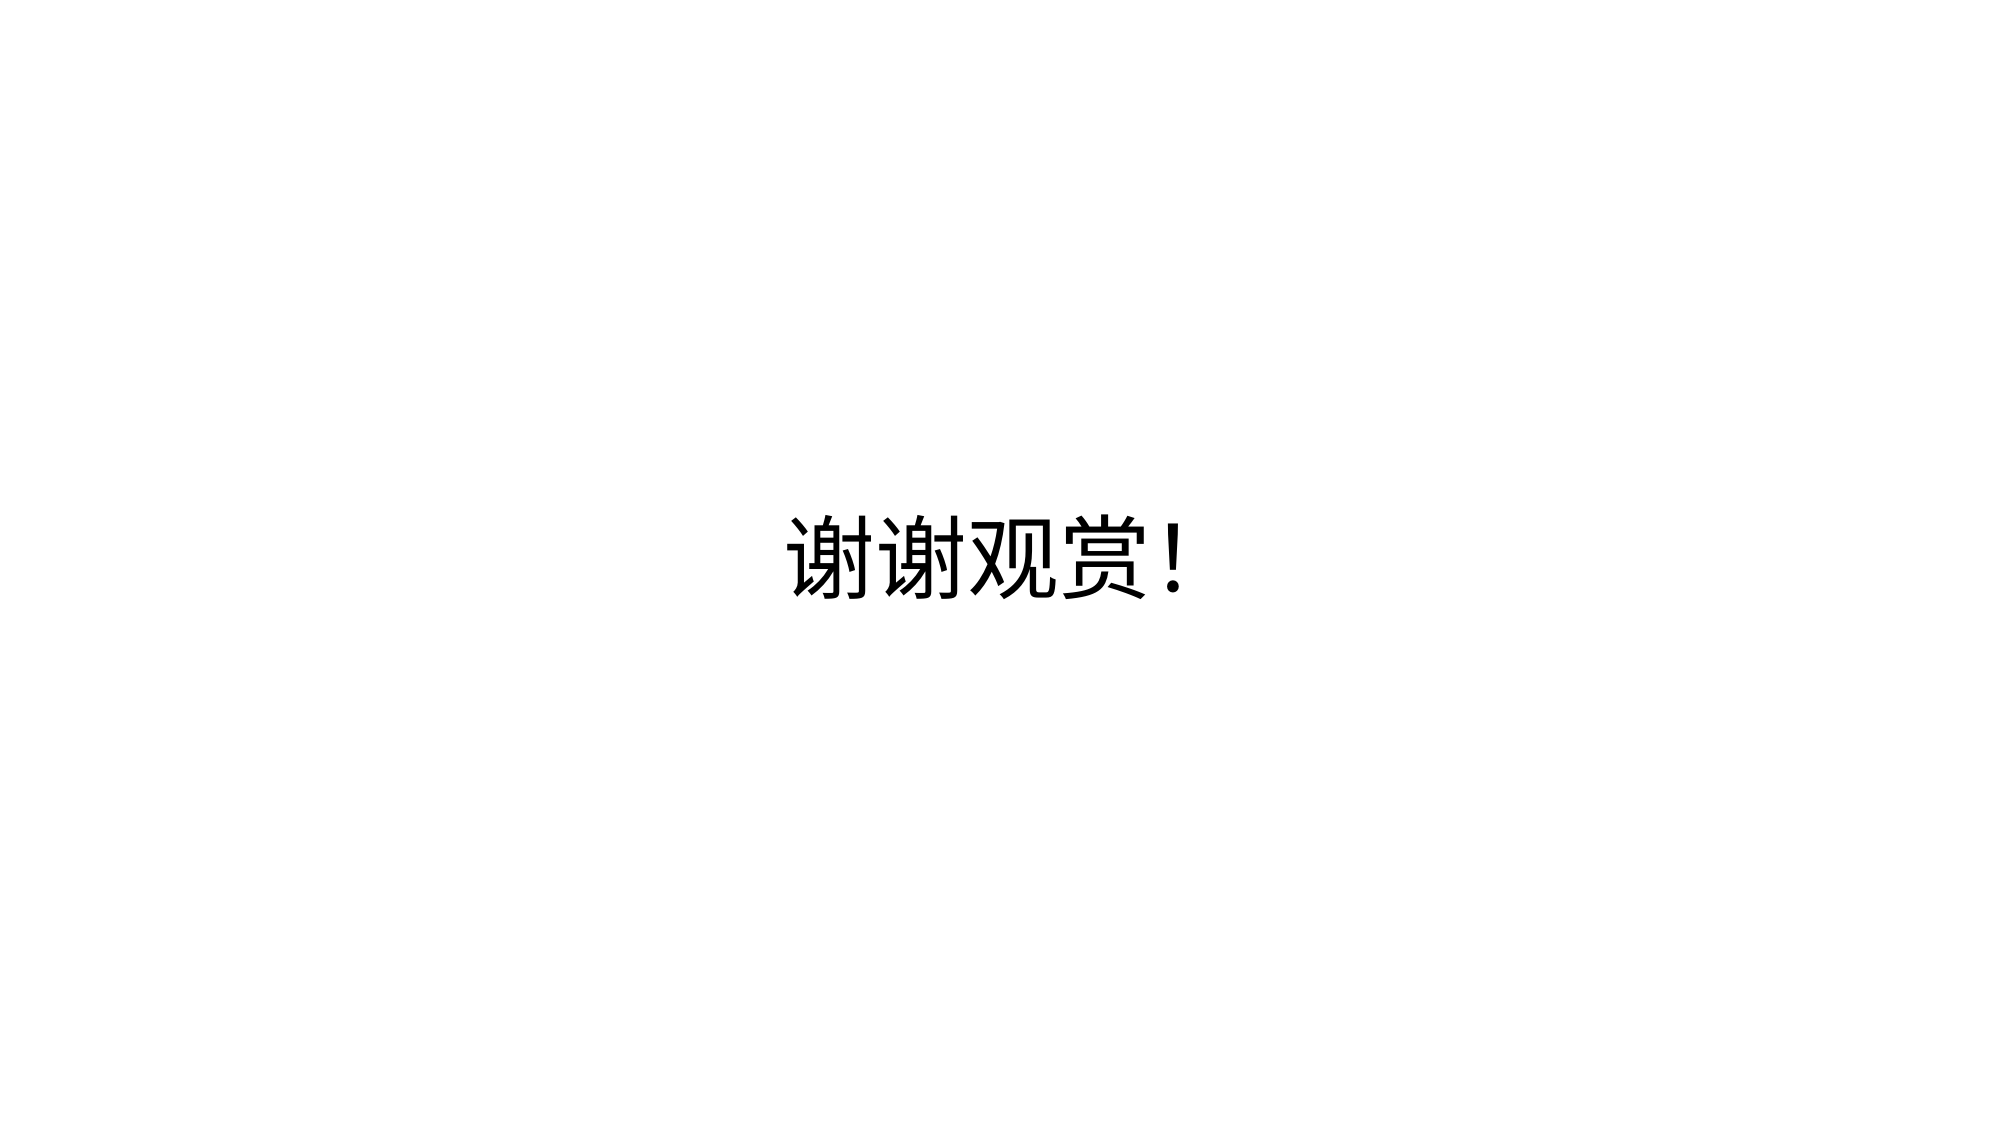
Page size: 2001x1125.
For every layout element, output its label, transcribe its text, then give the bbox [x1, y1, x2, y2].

text_box 谢谢观赏！ [769, 366, 2000, 759]
